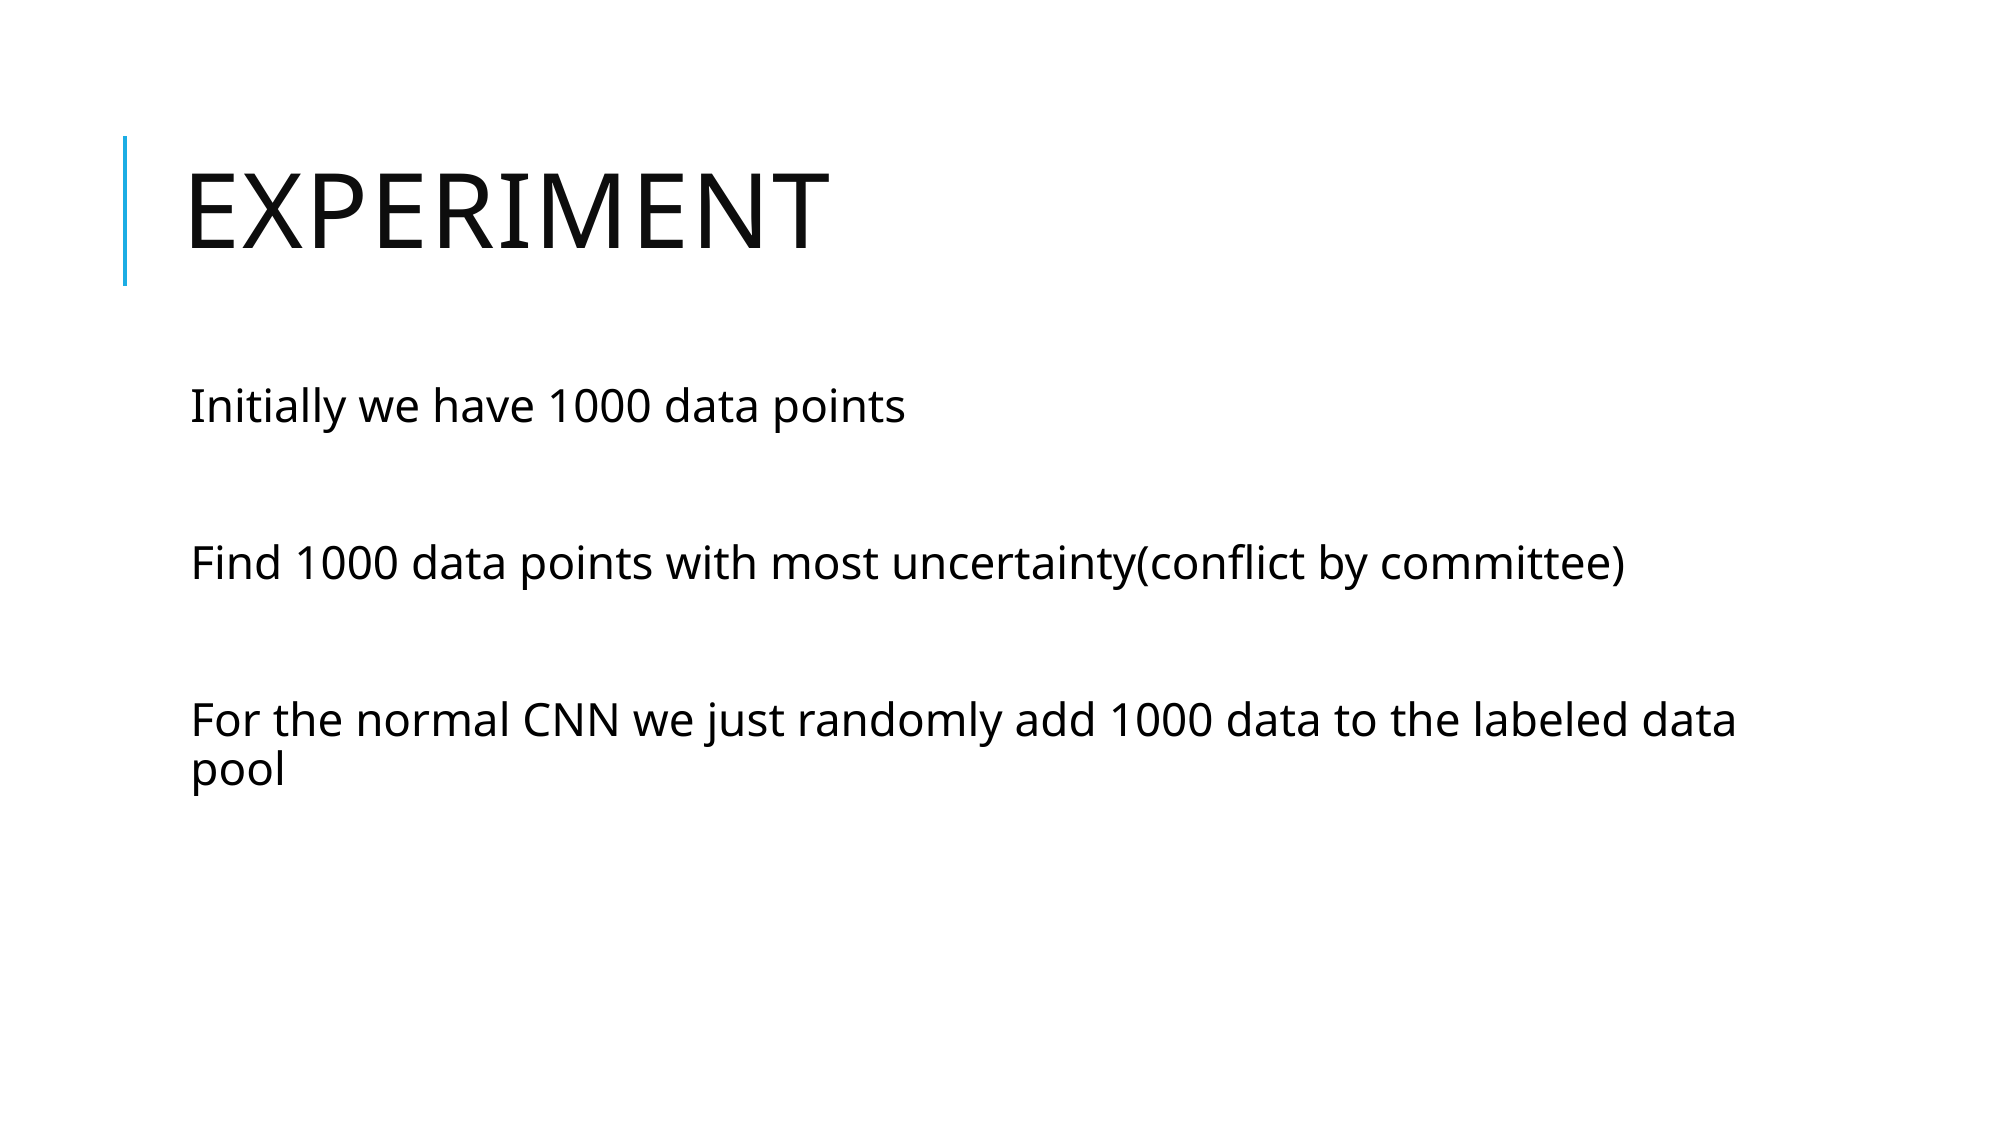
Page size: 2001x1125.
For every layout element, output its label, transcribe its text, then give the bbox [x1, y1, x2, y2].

title Experiment [168, 96, 1763, 342]
list Initially we have 1000 data points Find 1000 data points with most uncertainty(conflict by committee) For the normal CNN we just randomly add 1000 data to the labeled data pool [168, 375, 1763, 1035]
